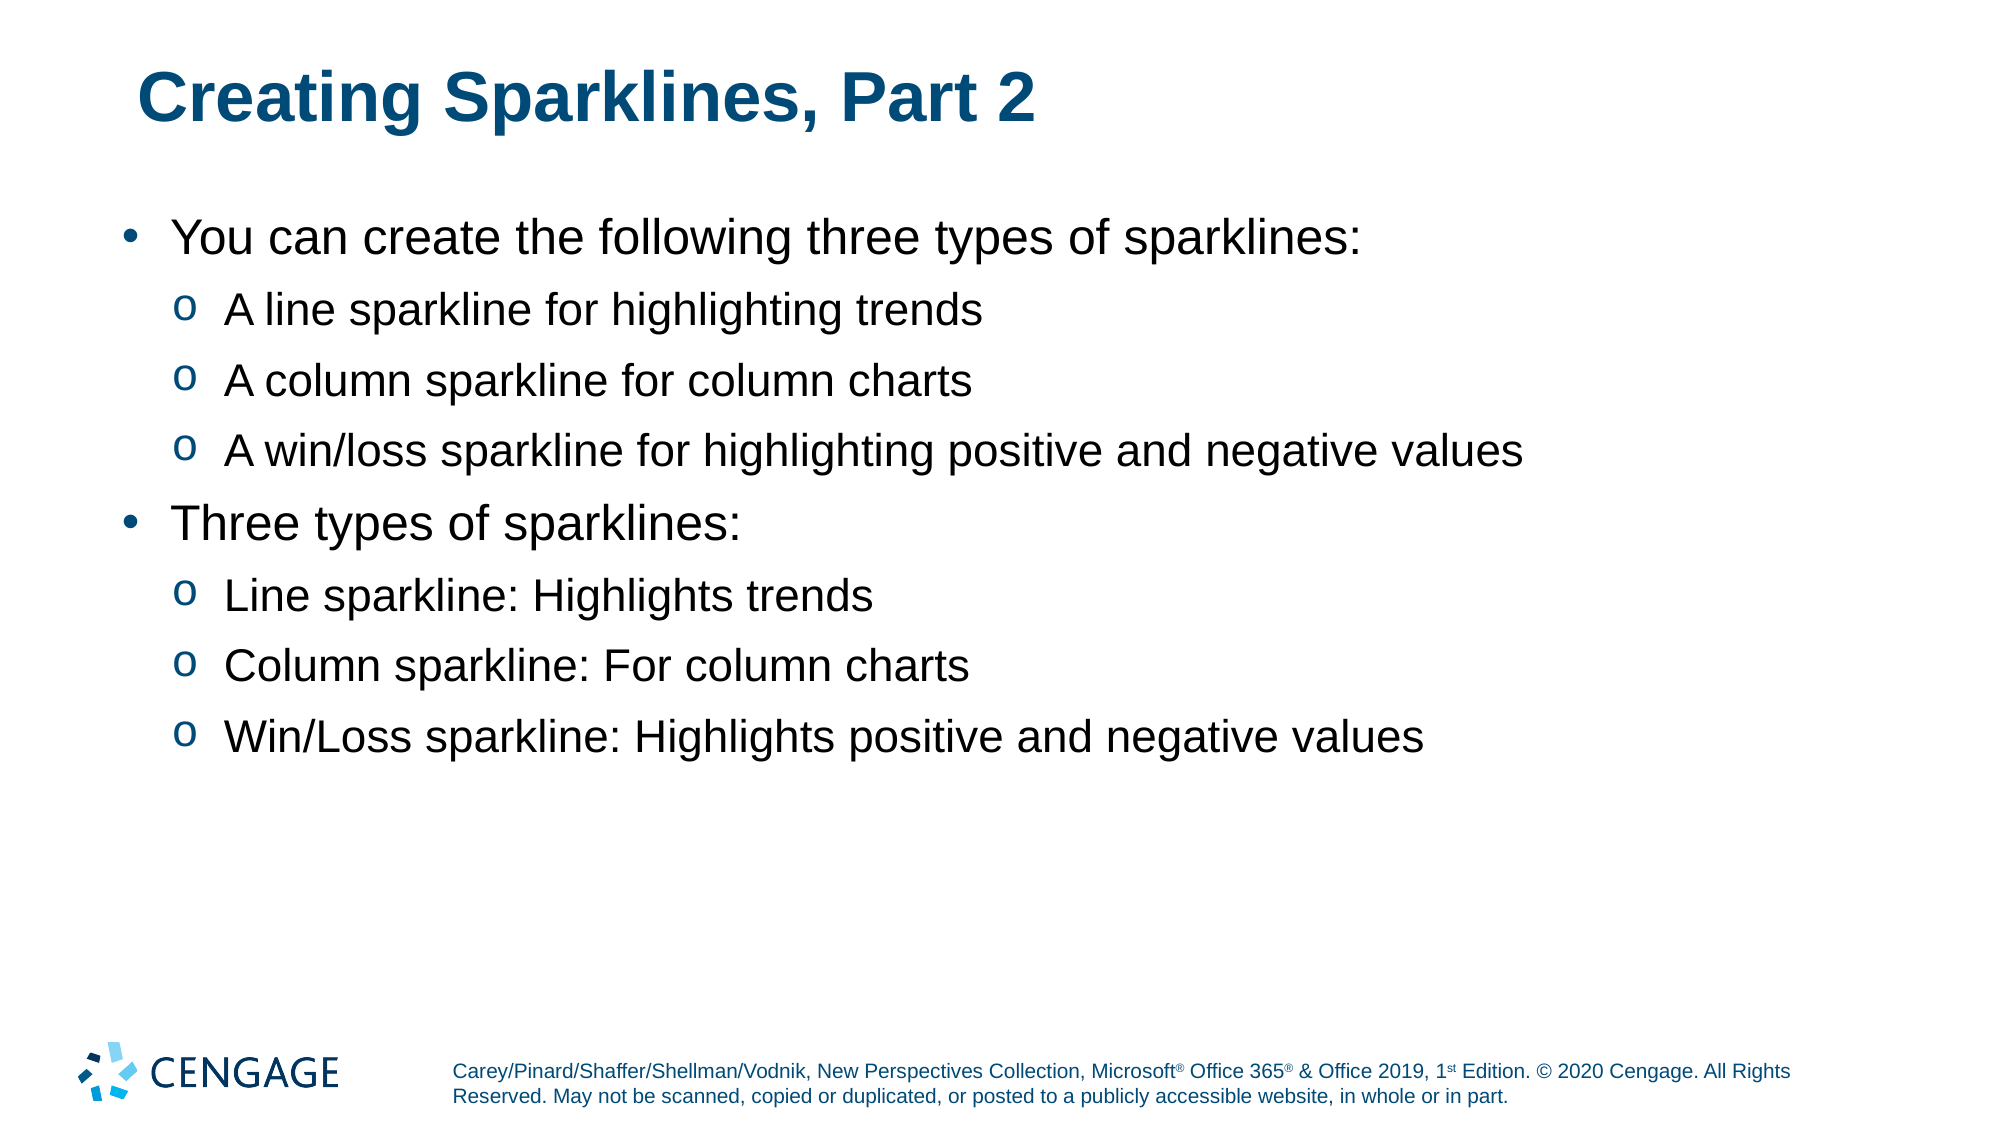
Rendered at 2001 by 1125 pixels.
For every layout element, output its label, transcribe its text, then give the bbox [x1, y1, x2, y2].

picture [78, 1042, 338, 1101]
list You can create the following three types of sparklines: A line sparkline for highlighting trends A column sparkline for column charts A win/loss sparkline for highlighting positive and negative values Three types of sparklines: Line sparkline: Highlights trends Column sparkline: For column charts Win/Loss sparkline: Highlights positive and negative values [121, 211, 1880, 933]
title Creating Sparklines, Part 2 [137, 59, 1863, 171]
